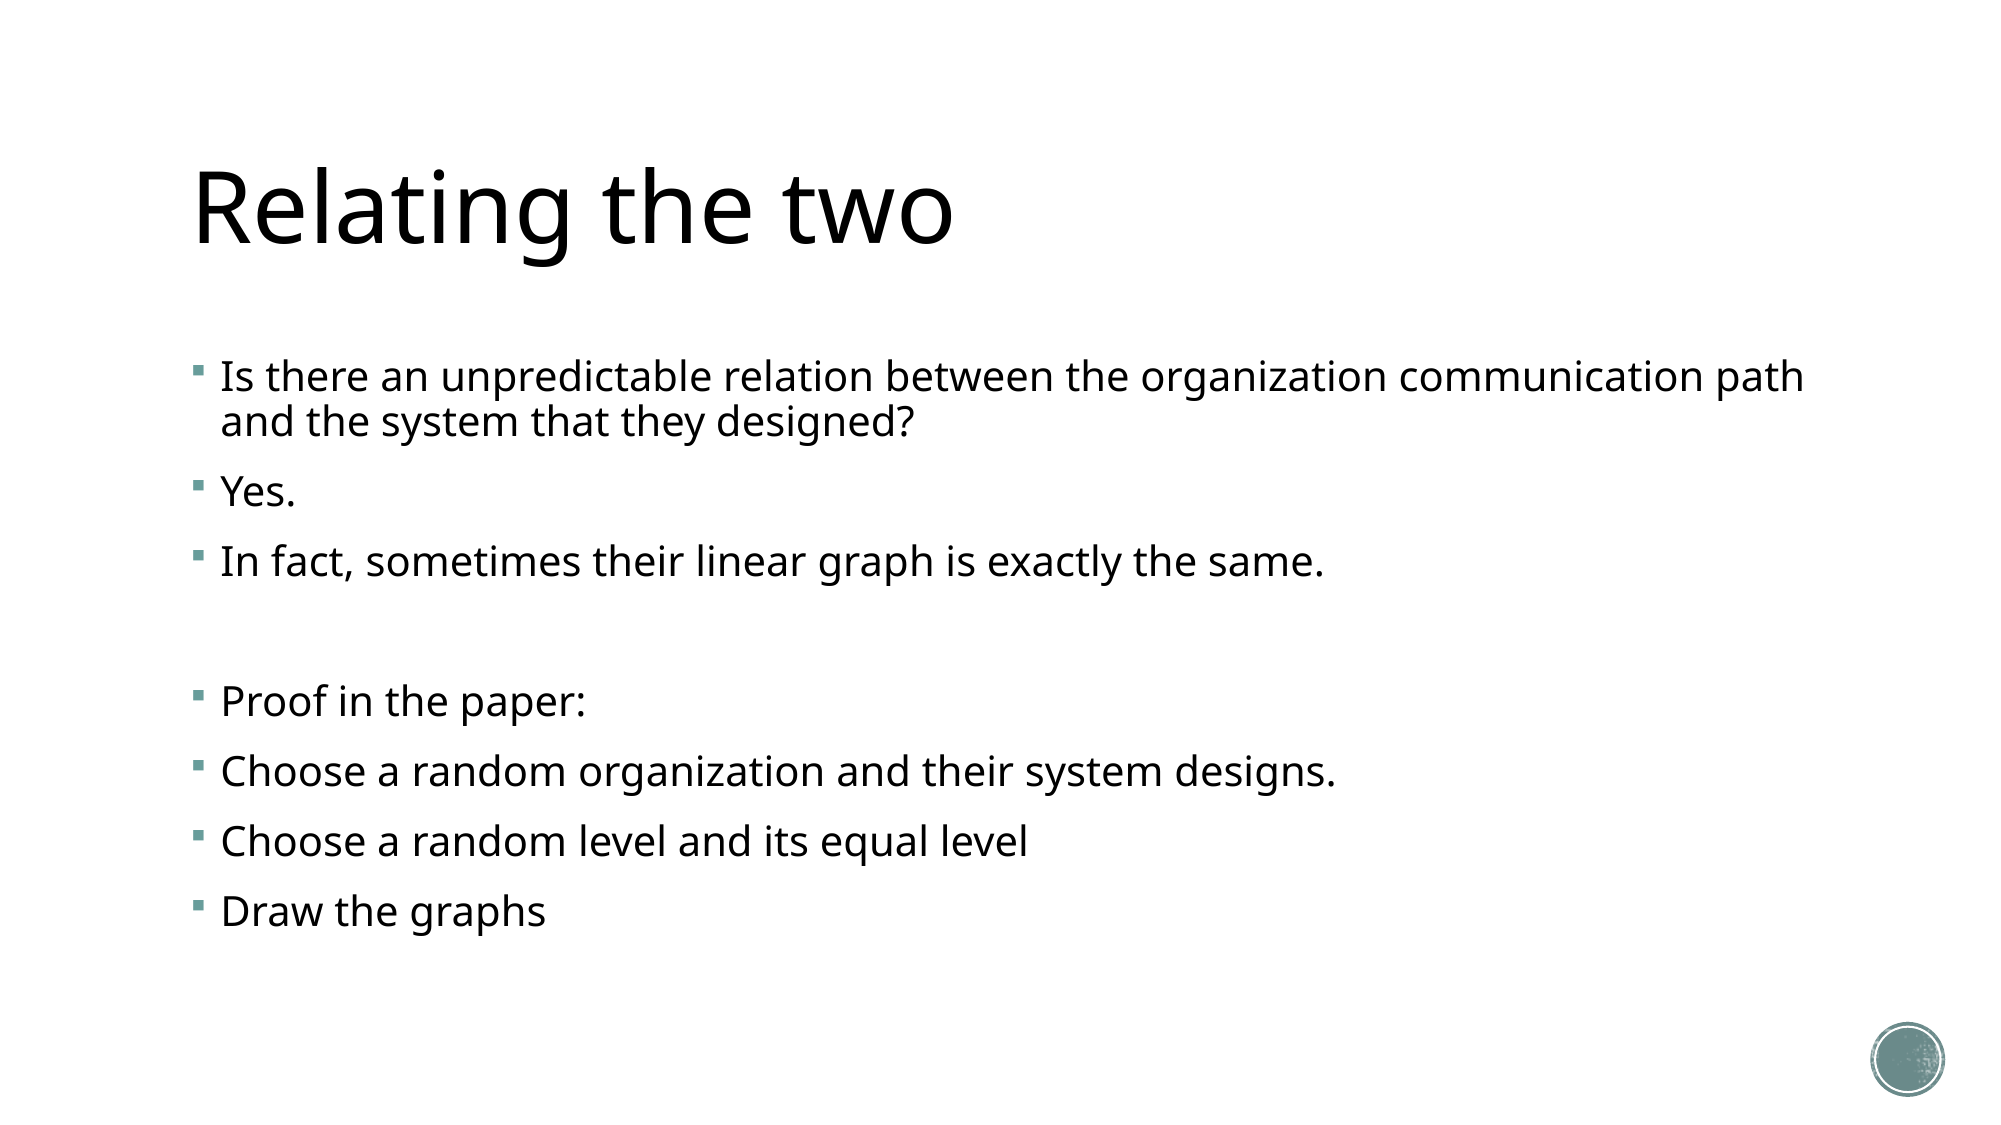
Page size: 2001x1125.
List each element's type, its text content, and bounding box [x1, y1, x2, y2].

title Relating the two [175, 79, 1826, 344]
list Is there an unpredictable relation between the organization communication path and the system that they designed? Yes. In fact, sometimes their linear graph is exactly the same. Proof in the paper: Choose a random organization and their system designs. Choose a random level and its equal level Draw the graphs [175, 348, 1826, 1013]
